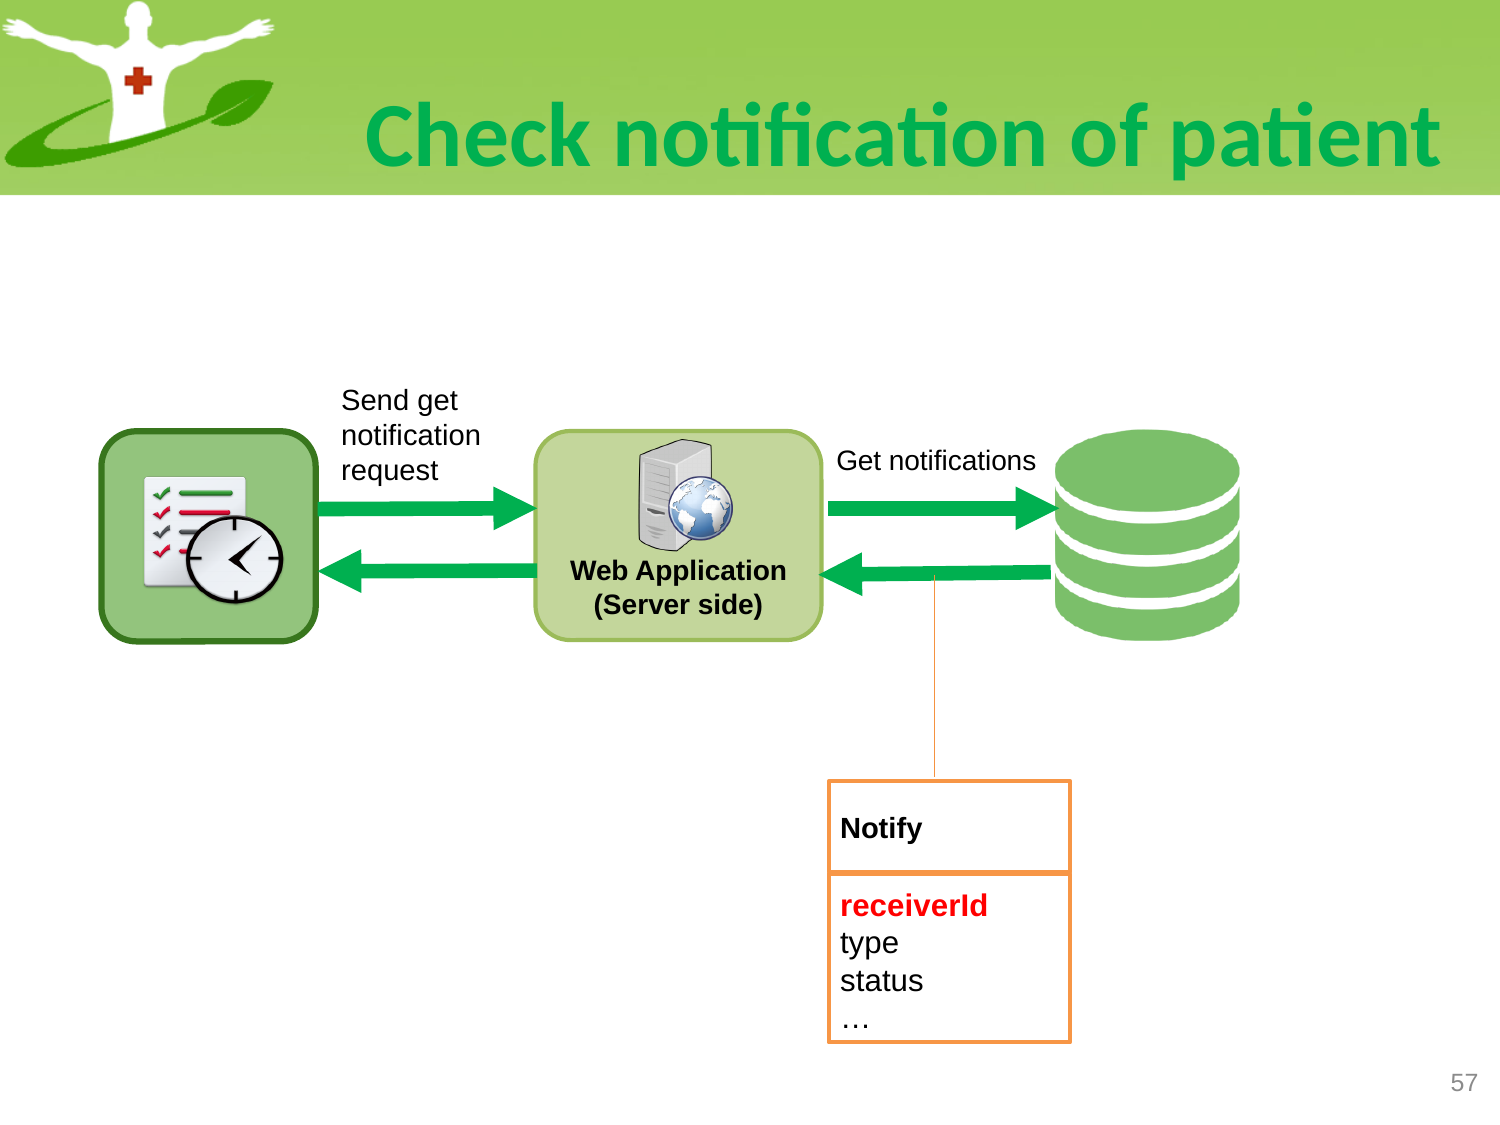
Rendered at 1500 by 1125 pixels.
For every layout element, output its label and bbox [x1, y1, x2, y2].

text_box [101, 430, 316, 642]
picture [0, 0, 1500, 1125]
text_box [818, 571, 1051, 575]
text_box [828, 780, 1071, 1043]
